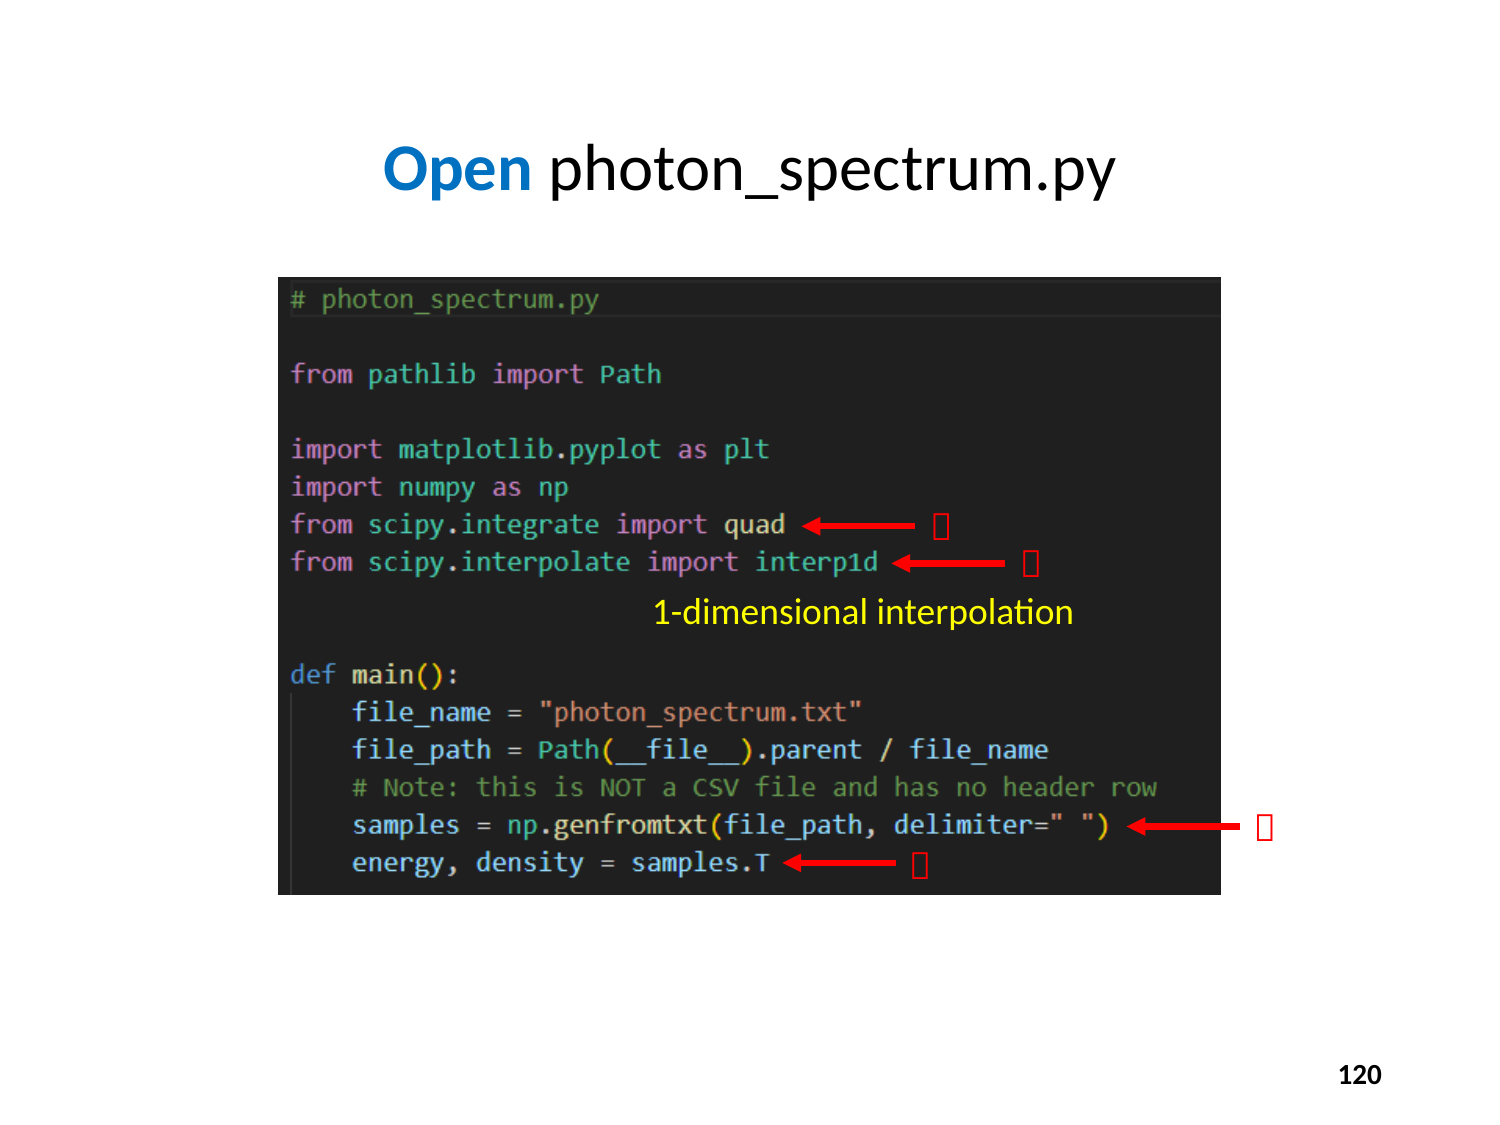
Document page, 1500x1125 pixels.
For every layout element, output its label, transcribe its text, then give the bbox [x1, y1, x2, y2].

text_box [801, 495, 979, 557]
title Open photon_spectrum.py [103, 59, 1397, 278]
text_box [1126, 796, 1302, 857]
slide_number 120 [1059, 1042, 1397, 1103]
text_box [891, 533, 1068, 594]
picture [278, 277, 1221, 895]
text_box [782, 834, 958, 895]
